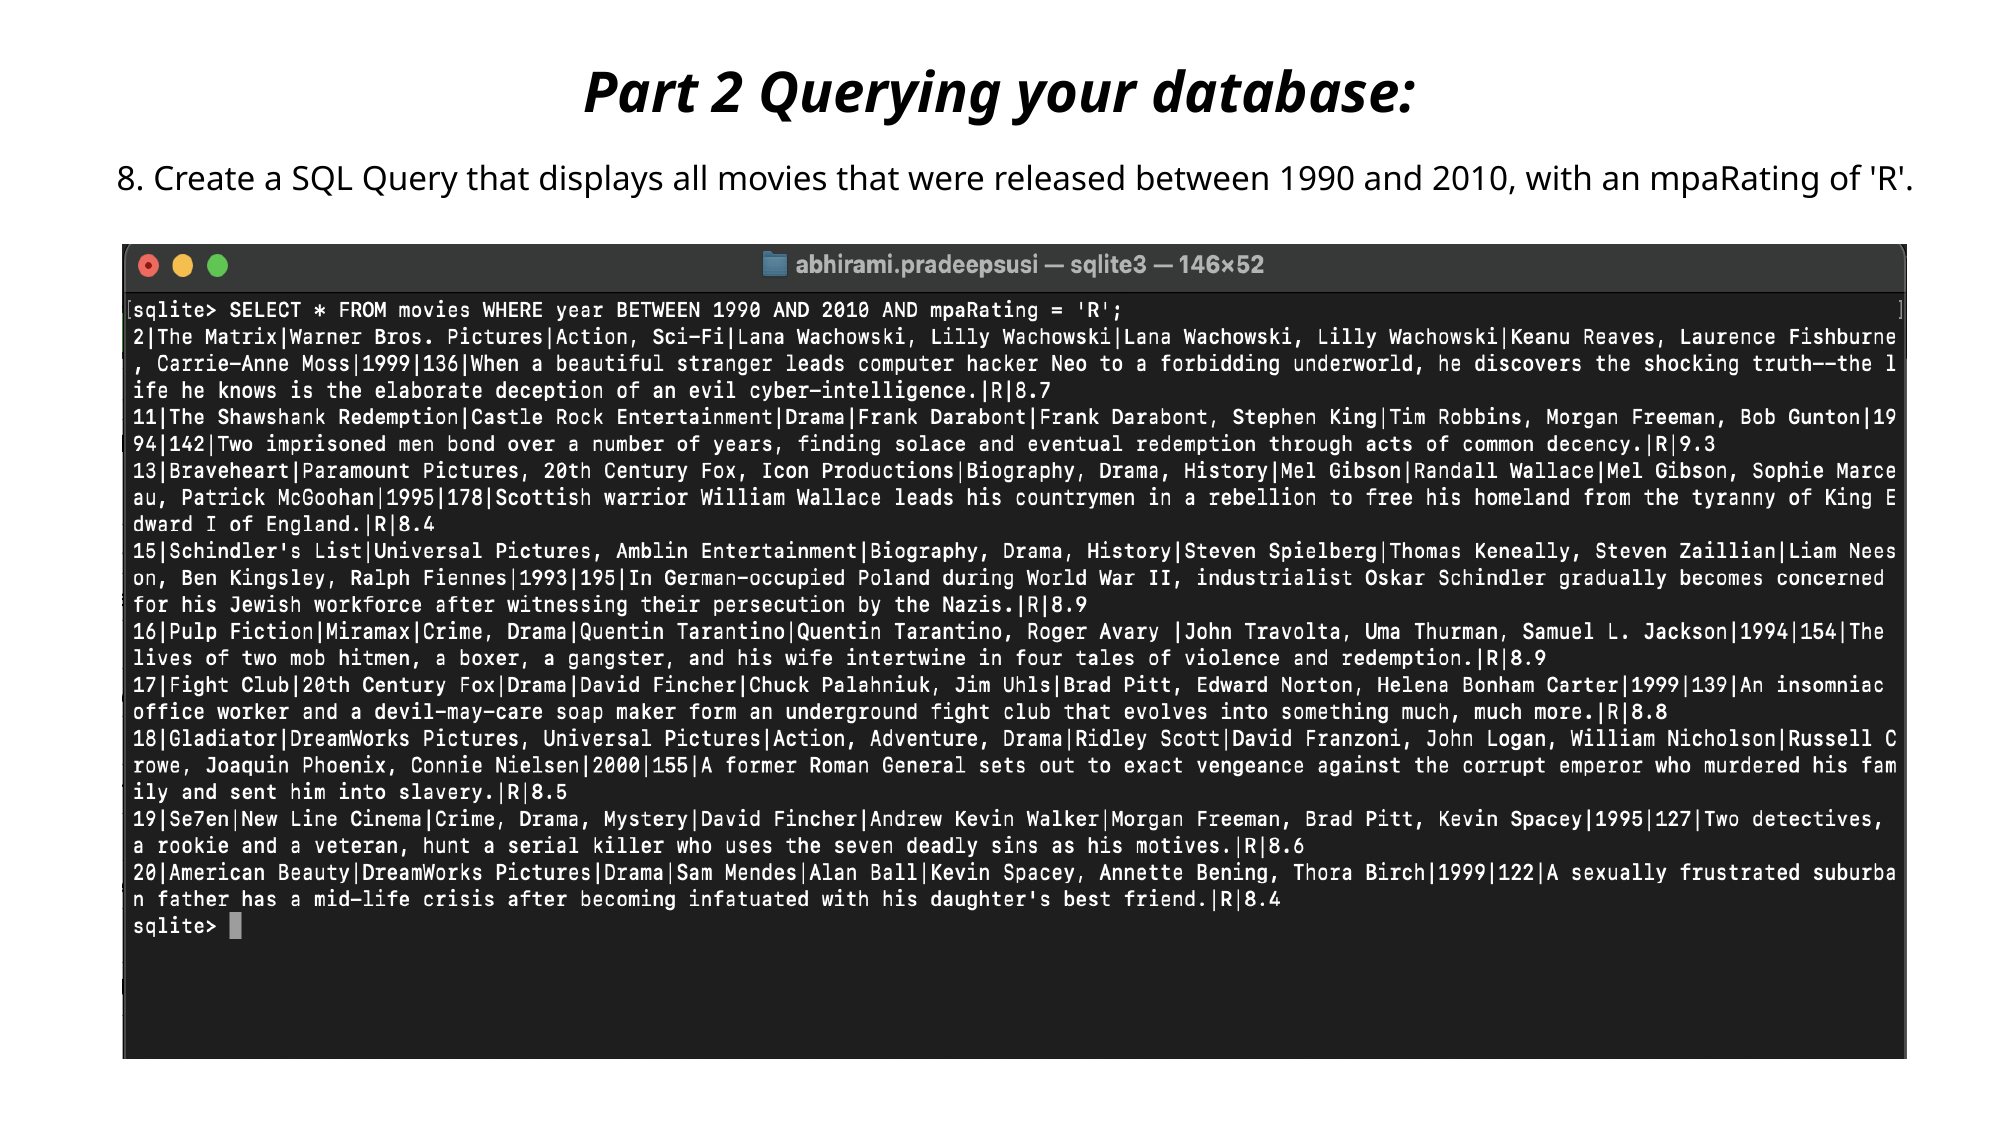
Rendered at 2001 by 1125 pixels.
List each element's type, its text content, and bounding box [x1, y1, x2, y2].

text_box 8. Create a SQL Query that displays all movies that were released between 1990 and 2010, with an mpaRating of 'R'. [101, 149, 1945, 205]
title Part 2 Querying your database: [249, 26, 1750, 132]
picture [122, 243, 1908, 1060]
